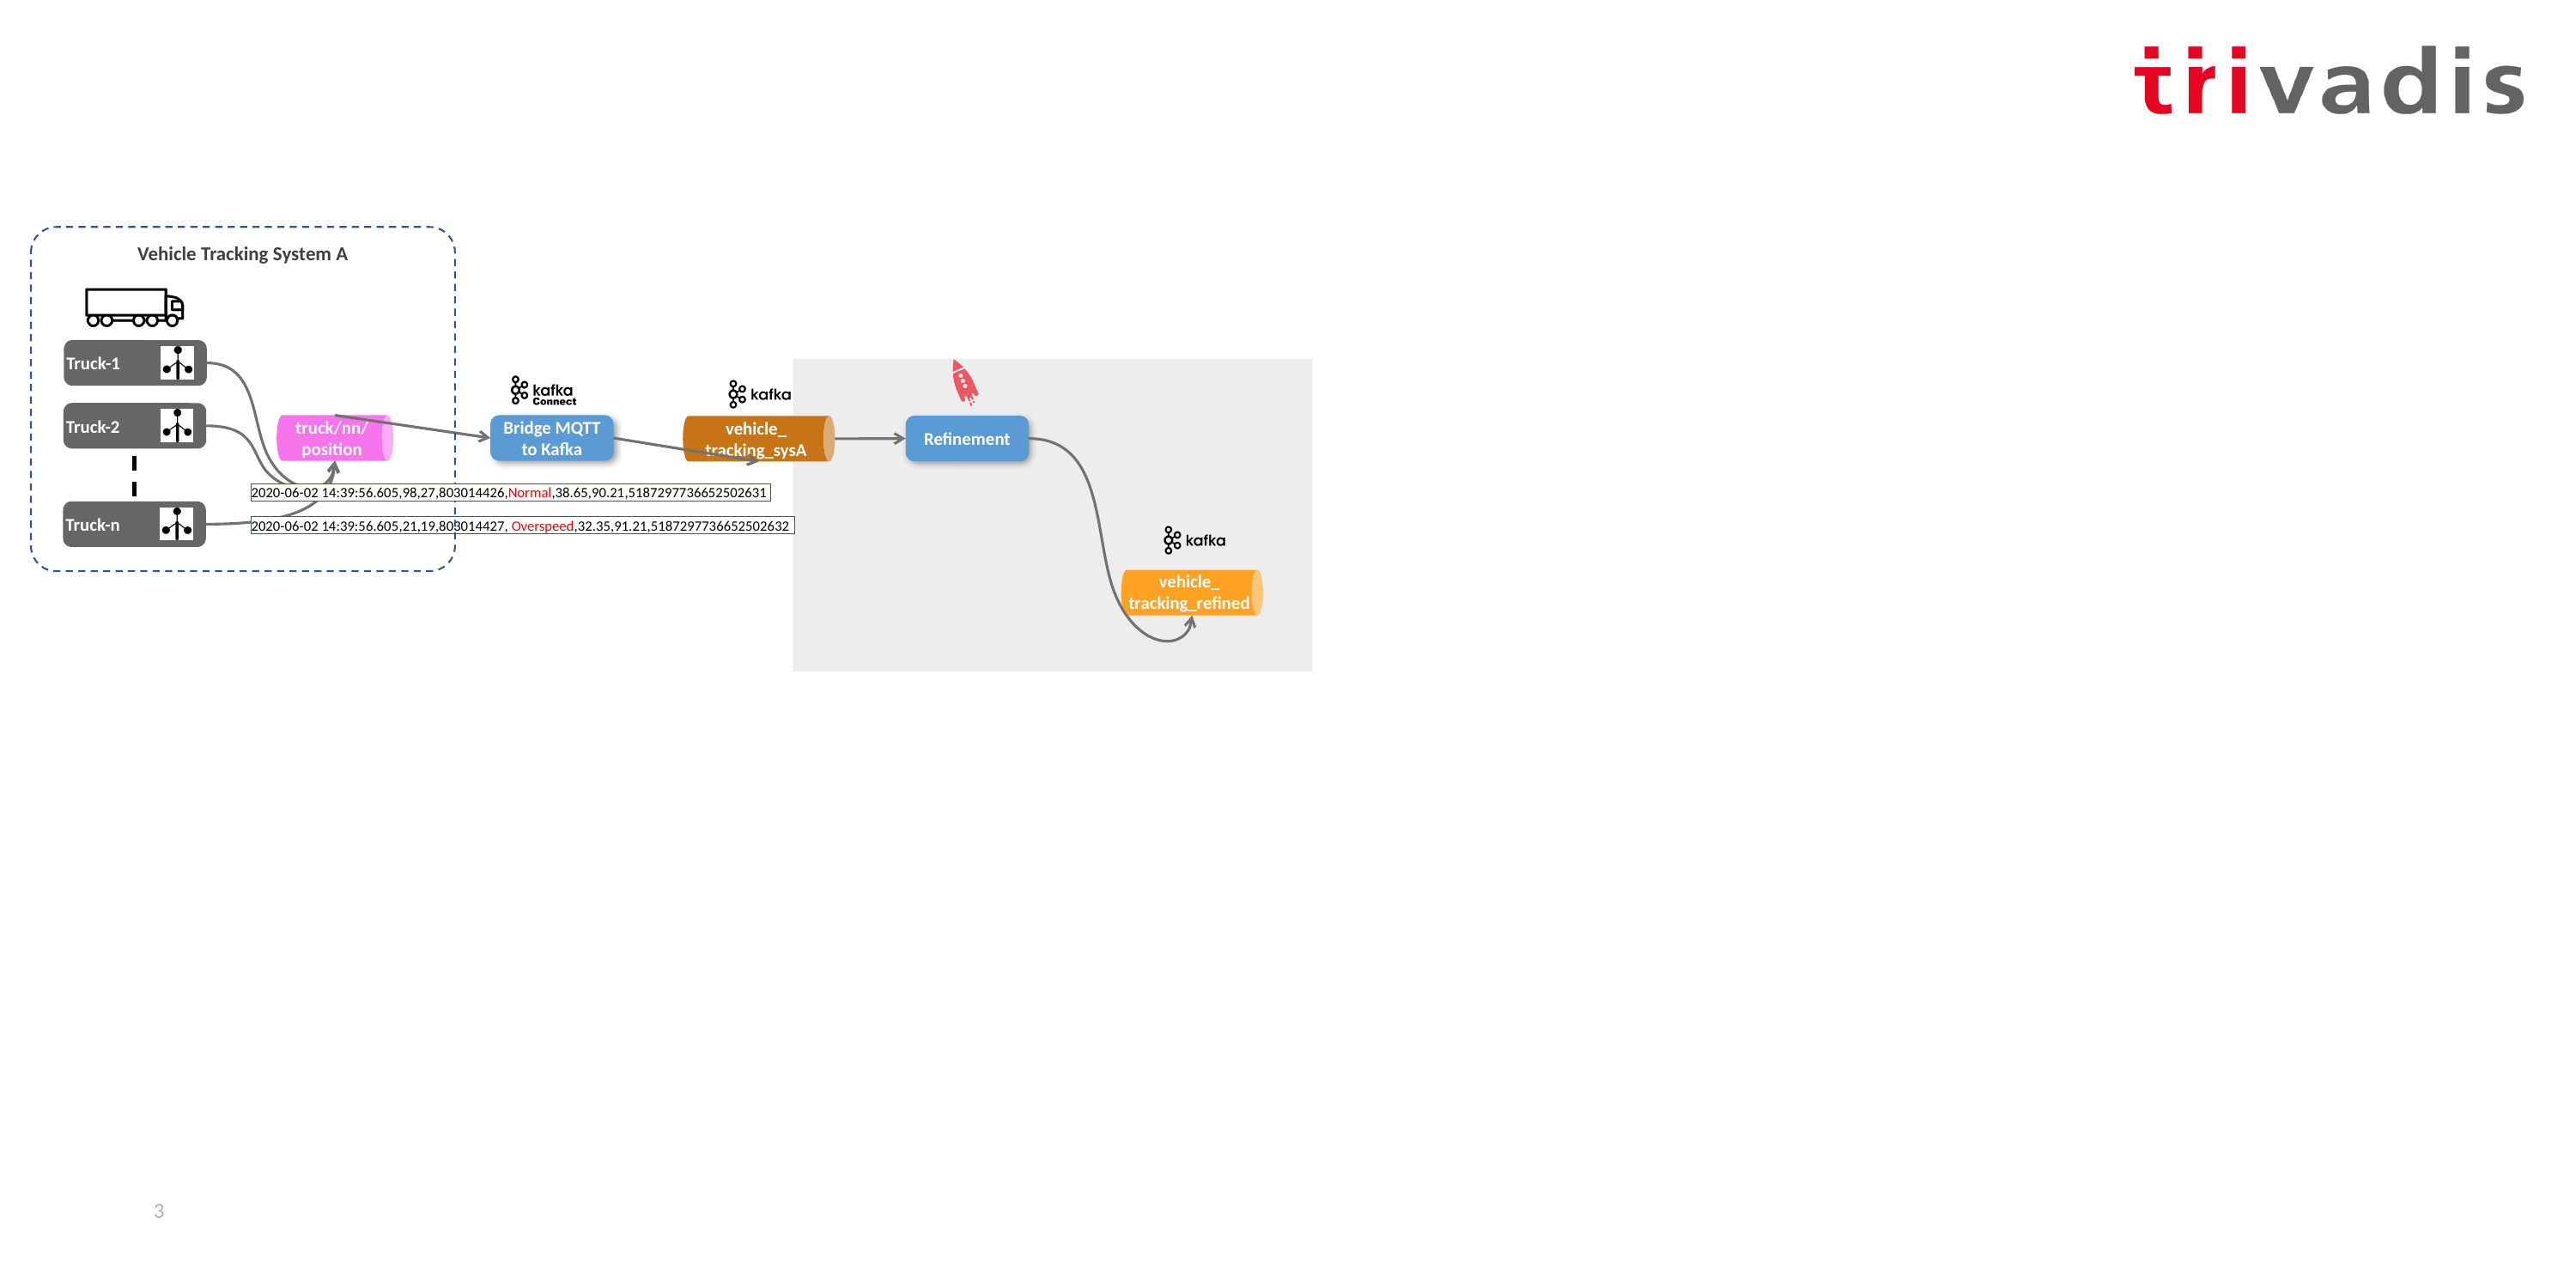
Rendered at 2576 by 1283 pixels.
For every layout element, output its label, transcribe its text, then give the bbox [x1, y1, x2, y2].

text_box [793, 358, 1314, 672]
picture [2135, 46, 2524, 114]
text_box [205, 438, 277, 525]
slide_number 3 [75, 1175, 178, 1244]
text_box vehicle_ tracking_refined [1121, 569, 1264, 616]
text_box vehicle_ tracking_sysA [683, 416, 835, 462]
text_box Refinement [904, 415, 1030, 463]
text_box Vehicle Tracking System A [29, 226, 456, 573]
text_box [1029, 438, 1121, 593]
picture [82, 256, 194, 380]
text_box 2020-06-02 14:39:56.605,98,27,803014426,Normal,38.65,90.21,5187297736652502631 [277, 483, 771, 502]
picture [161, 409, 193, 442]
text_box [823, 416, 835, 461]
picture [724, 375, 795, 413]
text_box Truck-n [1252, 569, 1264, 615]
picture [509, 374, 580, 407]
picture [1159, 521, 1230, 559]
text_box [206, 362, 277, 439]
picture [160, 508, 193, 541]
text_box 2020-06-02 14:39:56.605,21,19,803014427, Overspeed,32.35,91.21,5187297736652502632 [455, 516, 795, 534]
picture [939, 356, 993, 410]
text_box Bridge MQTT to Kafka [489, 414, 615, 462]
